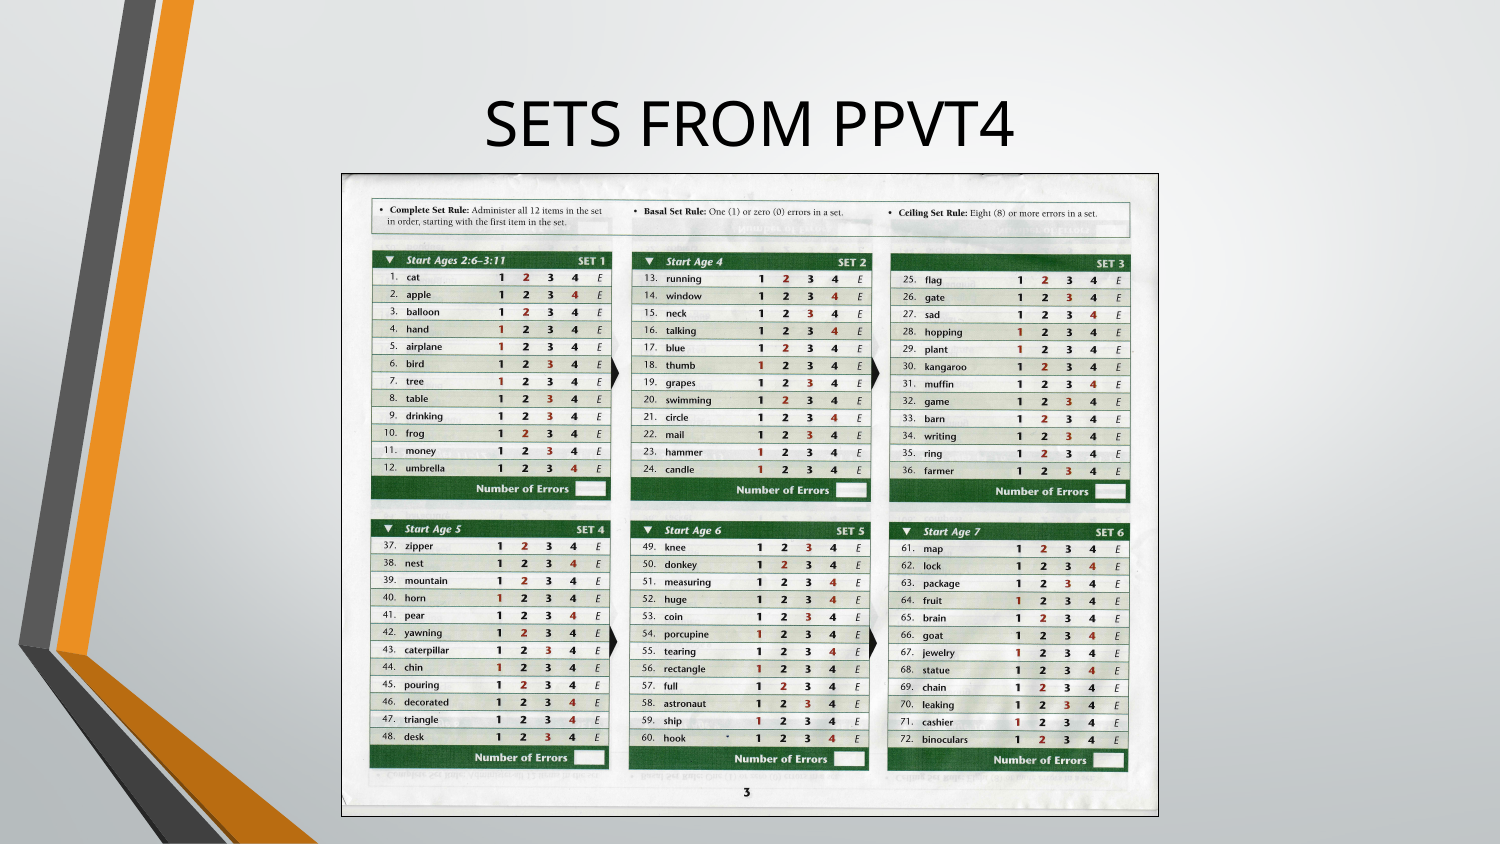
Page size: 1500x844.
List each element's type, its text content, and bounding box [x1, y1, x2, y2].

title SETS FROM PPVT4 [75, 33, 1425, 175]
picture [340, 173, 1159, 818]
